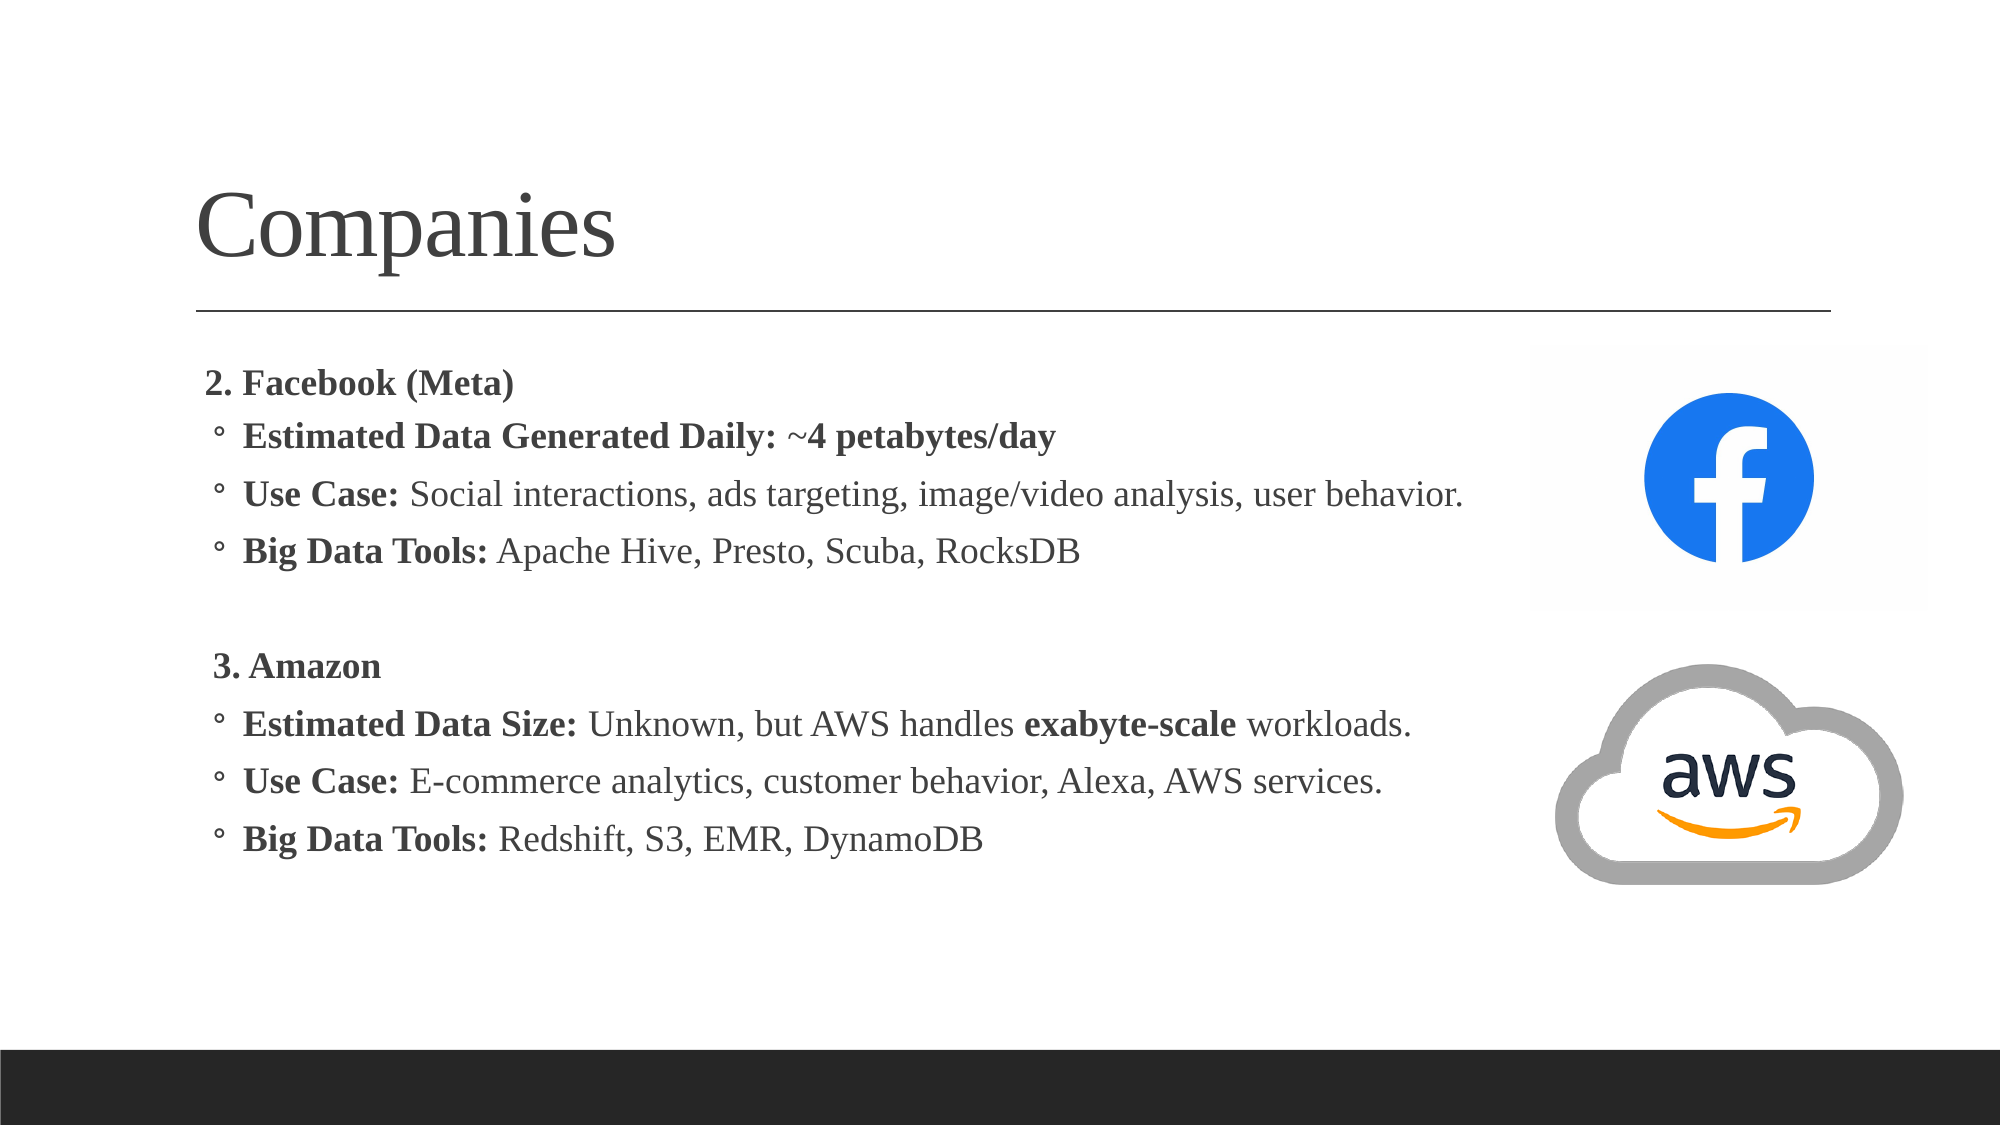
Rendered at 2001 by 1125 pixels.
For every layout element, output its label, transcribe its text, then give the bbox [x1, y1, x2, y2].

picture [1509, 345, 1949, 940]
list 2. Facebook (Meta) Estimated Data Generated Daily: ~4 petabytes/day Use Case: Social interactions, ads targeting, image/video analysis, user behavior. Big Data Tools: Apache Hive, Presto, Scuba, RocksDB 3. Amazon Estimated Data Size: Unknown, but AWS handles exabyte-scale workloads. Use Case: E-commerce analytics, customer behavior, Alexa, AWS services. Big Data Tools: Redshift, S3, EMR, DynamoDB [180, 345, 1830, 963]
title Companies [180, 47, 1830, 285]
